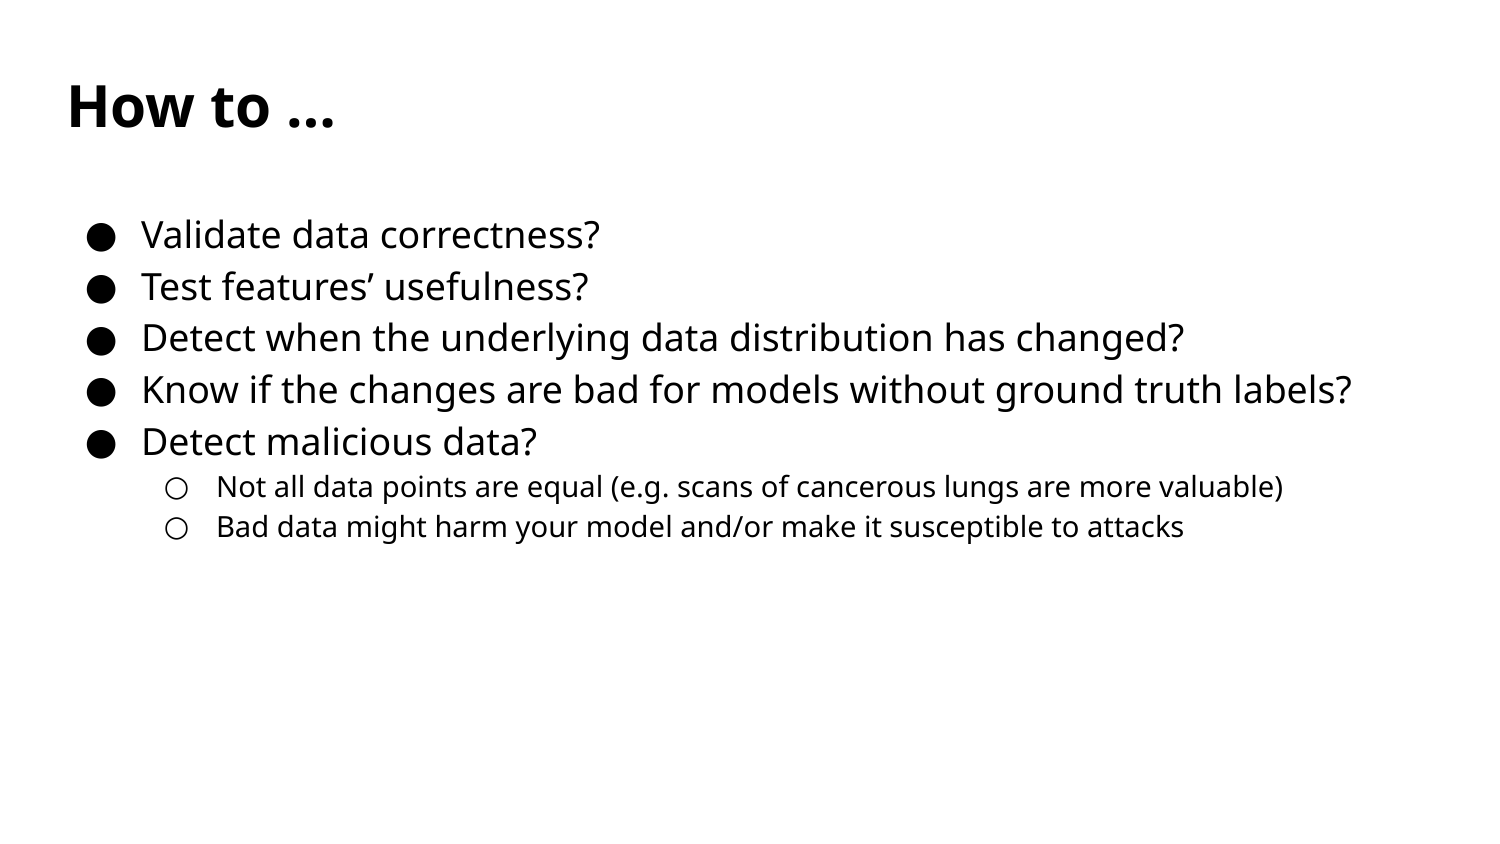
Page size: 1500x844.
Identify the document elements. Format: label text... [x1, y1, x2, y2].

title How to … [51, 54, 1449, 134]
list Validate data correctness? Test features’ usefulness? Detect when the underlying data distribution has changed? Know if the changes are bad for models without ground truth labels? Detect malicious data? Not all data points are equal (e.g. scans of cancerous lungs are more valuable) Bad data might harm your model and/or make it susceptible to attacks [51, 189, 1449, 750]
